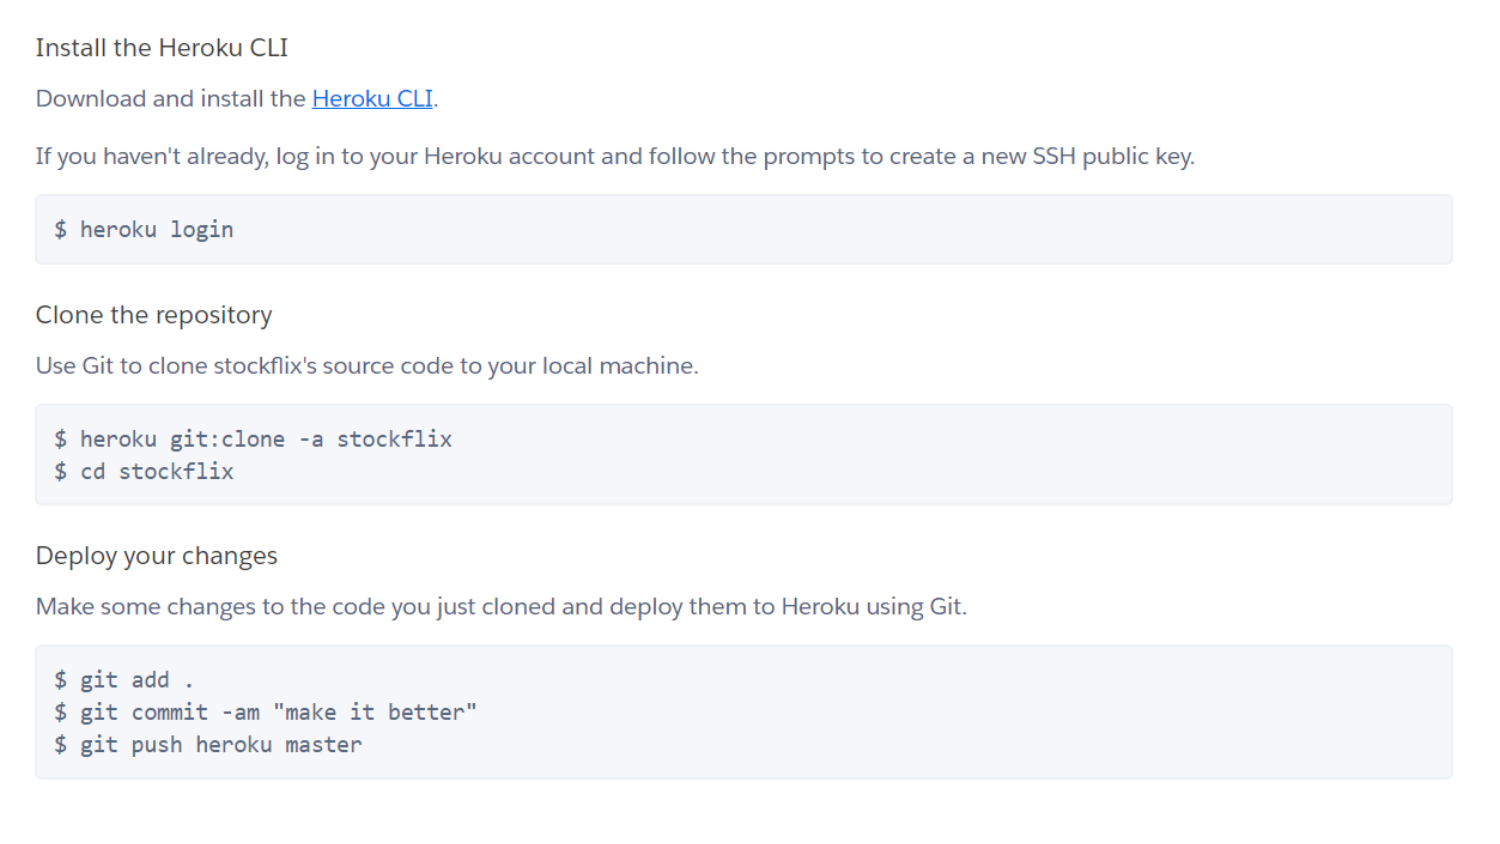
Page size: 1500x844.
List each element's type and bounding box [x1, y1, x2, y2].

picture [24, 24, 1476, 794]
